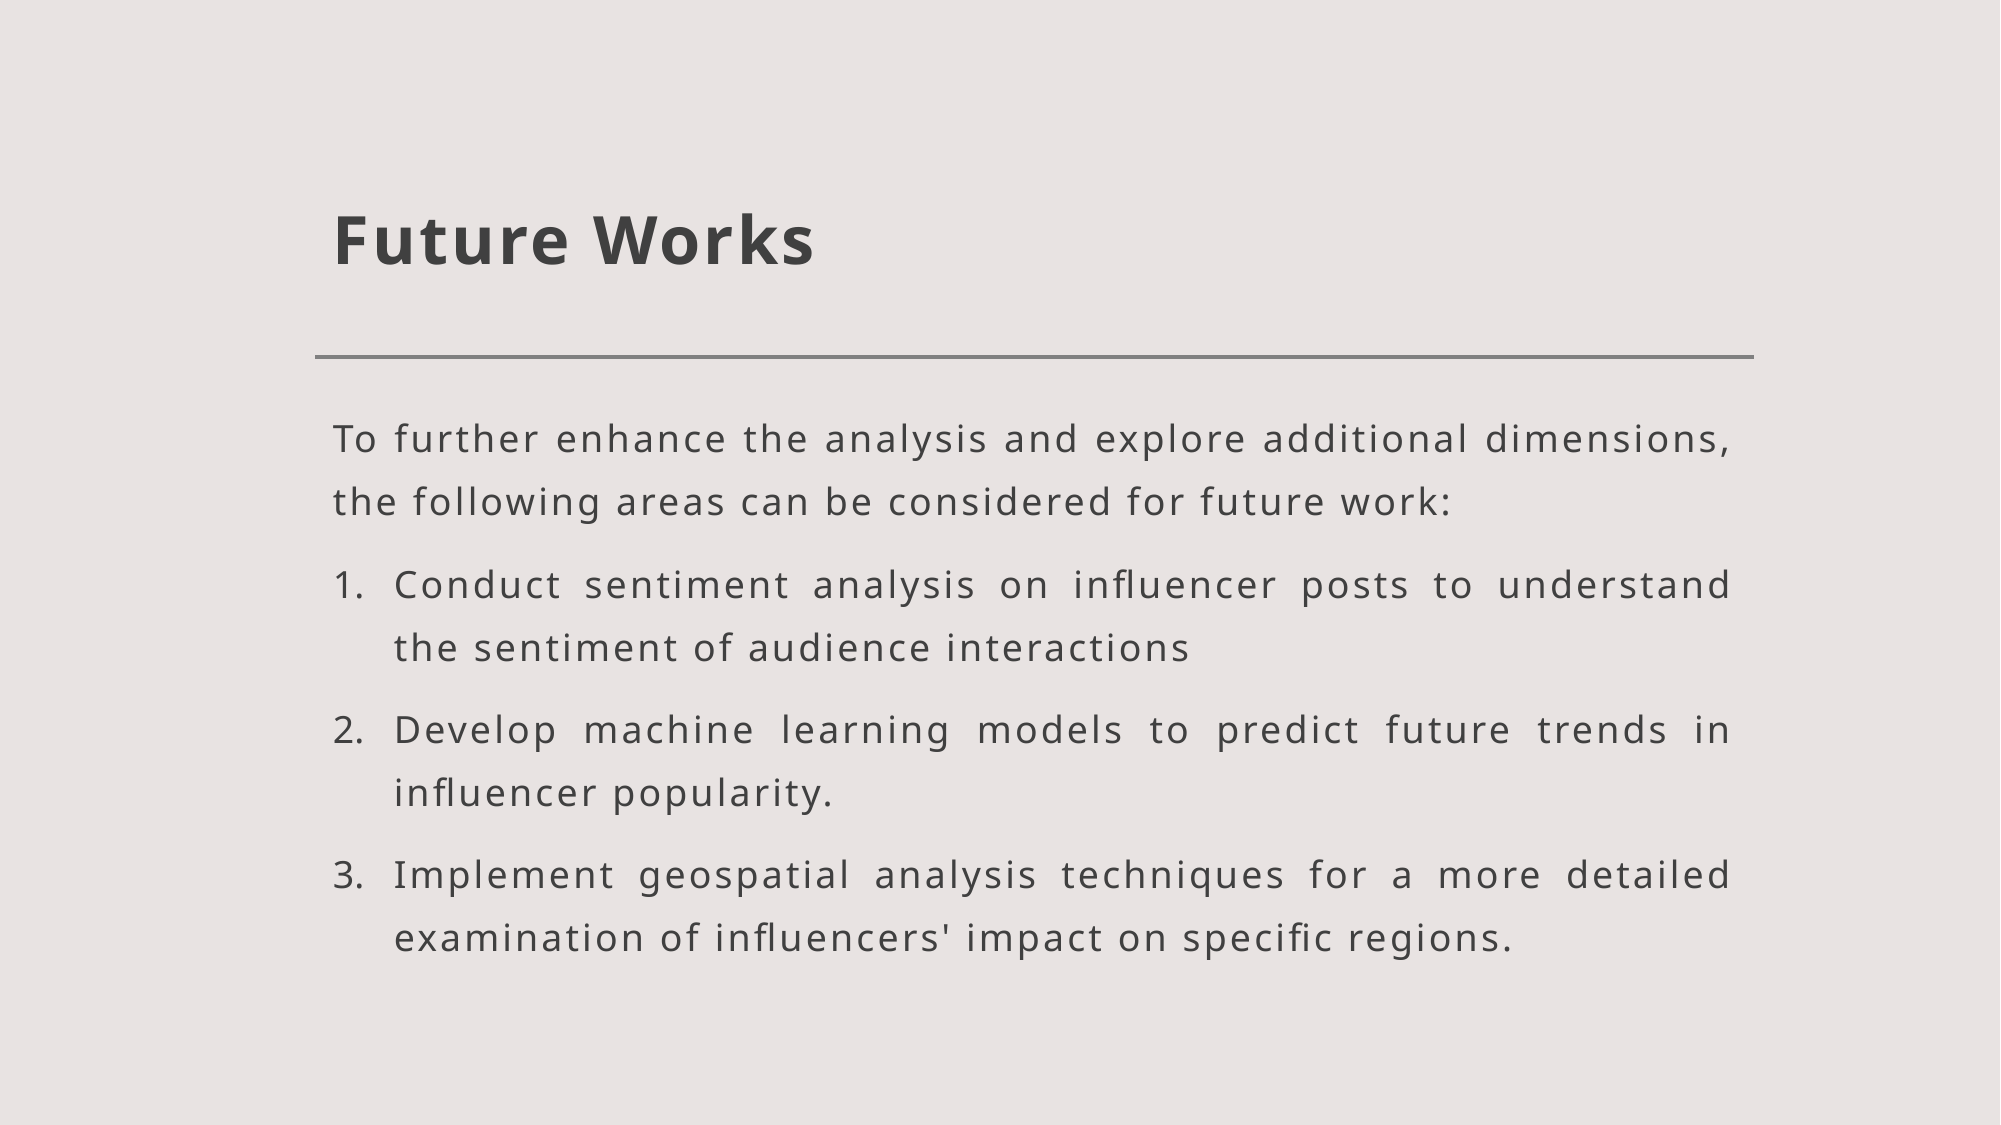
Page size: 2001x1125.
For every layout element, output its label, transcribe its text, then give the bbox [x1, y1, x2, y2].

list To further enhance the analysis and explore additional dimensions, the following areas can be considered for future work: Conduct sentiment analysis on influencer posts to understand the sentiment of audience interactions Develop machine learning models to predict future trends in influencer popularity. Implement geospatial analysis techniques for a more detailed examination of influencers' impact on specific regions. [315, 379, 1754, 979]
title Future Works [315, 72, 1754, 294]
